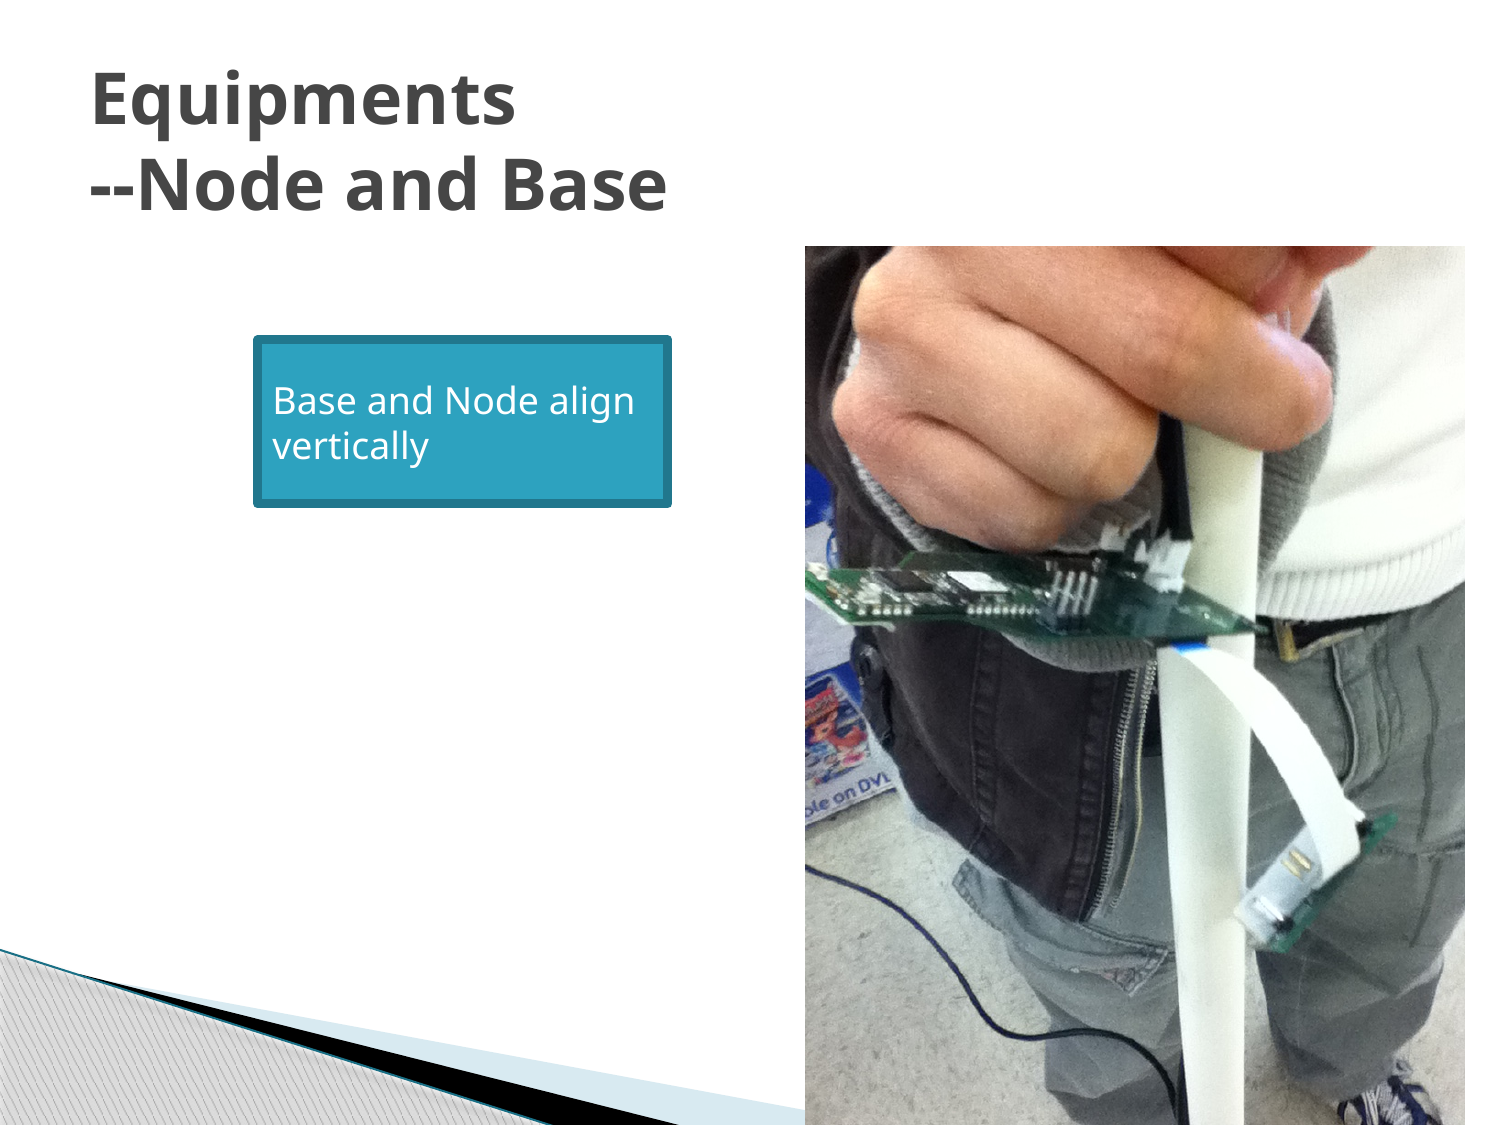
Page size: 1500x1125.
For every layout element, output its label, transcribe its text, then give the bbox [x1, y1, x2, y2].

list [805, 245, 1466, 1125]
title Equipments --Node and Base [75, 45, 1425, 233]
text_box Base and Node align vertically [253, 335, 672, 508]
